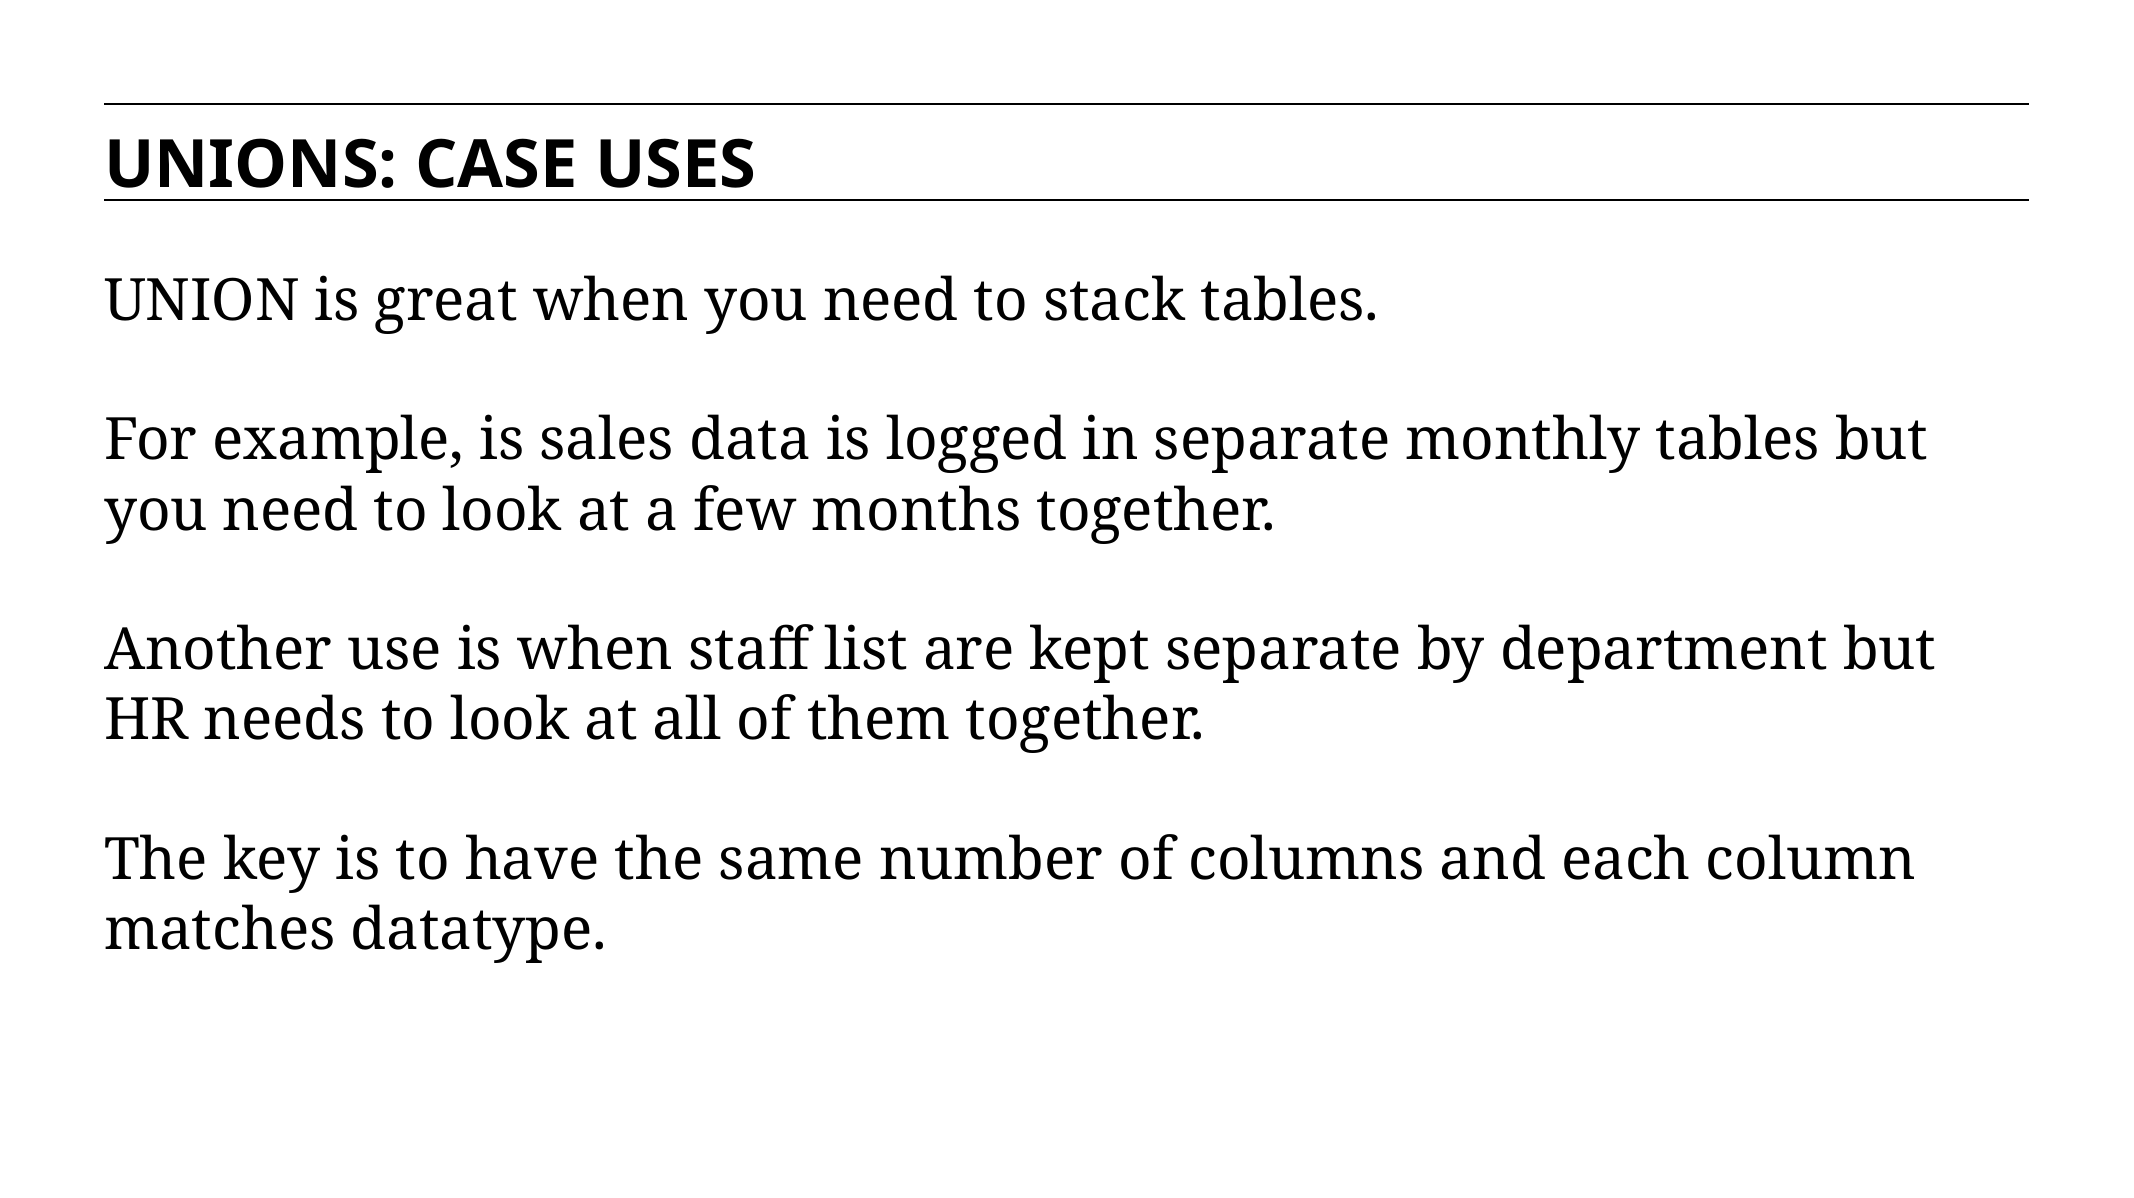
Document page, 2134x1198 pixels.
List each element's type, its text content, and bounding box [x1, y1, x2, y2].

text_box UNIONS: CASE USES [104, 120, 1371, 192]
list UNION is great when you need to stack tables. For example, is sales data is logged in separate monthly tables but you need to look at a few months together. Another use is when staff list are kept separate by department but HR needs to look at all of them together. The key is to have the same number of columns and each column matches datatype. [104, 191, 2030, 824]
